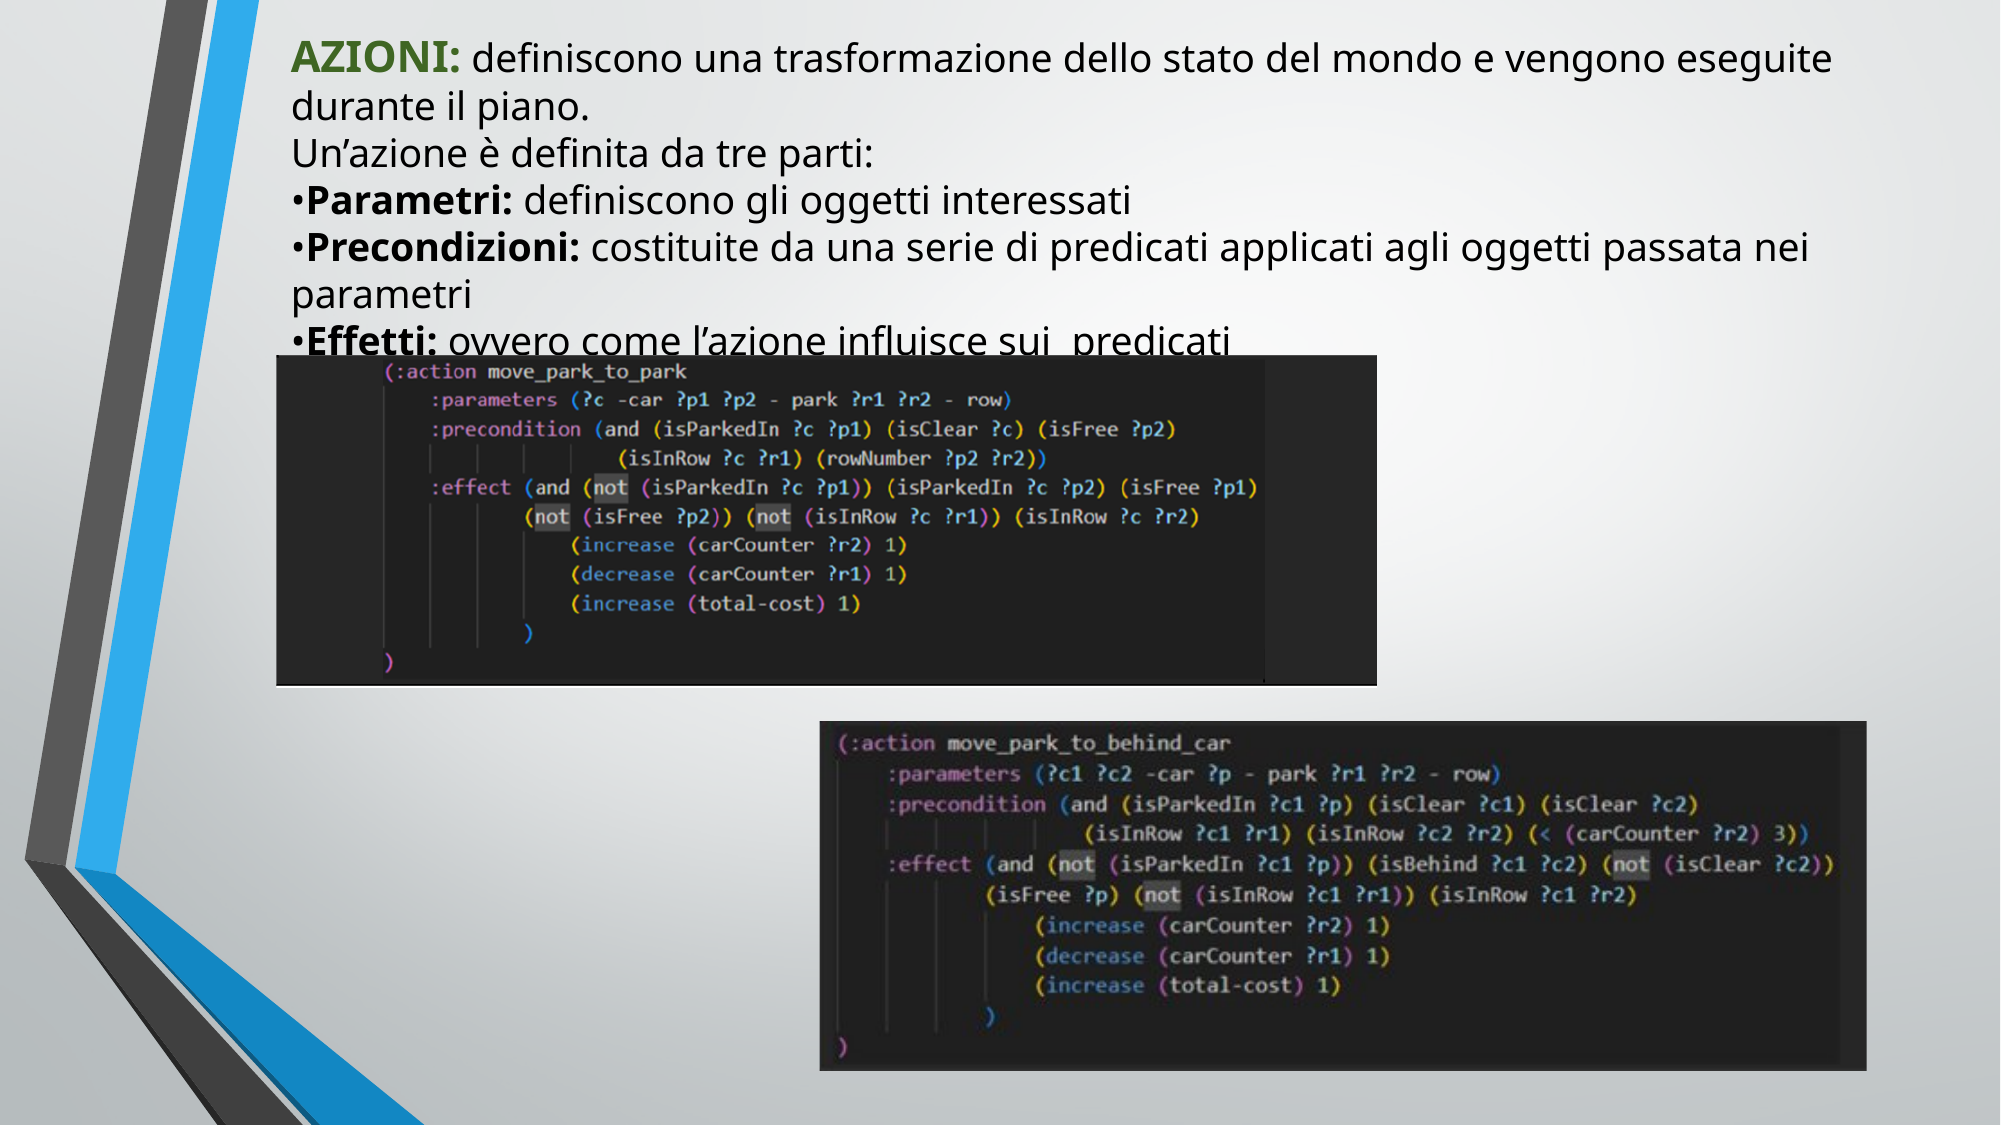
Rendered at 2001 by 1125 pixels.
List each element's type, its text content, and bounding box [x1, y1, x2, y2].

title AZIONI: definiscono una trasformazione dello stato del mondo e vengono eseguite durante il piano. Un’azione è definita da tre parti: •Parametri: definiscono gli oggetti interessati •Precondizioni: costituite da una serie di predicati applicati agli oggetti passata nei parametri •Effetti: ovvero come l’azione influisce sui predicati [275, 0, 1920, 373]
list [275, 355, 1378, 688]
picture [819, 721, 1867, 1071]
